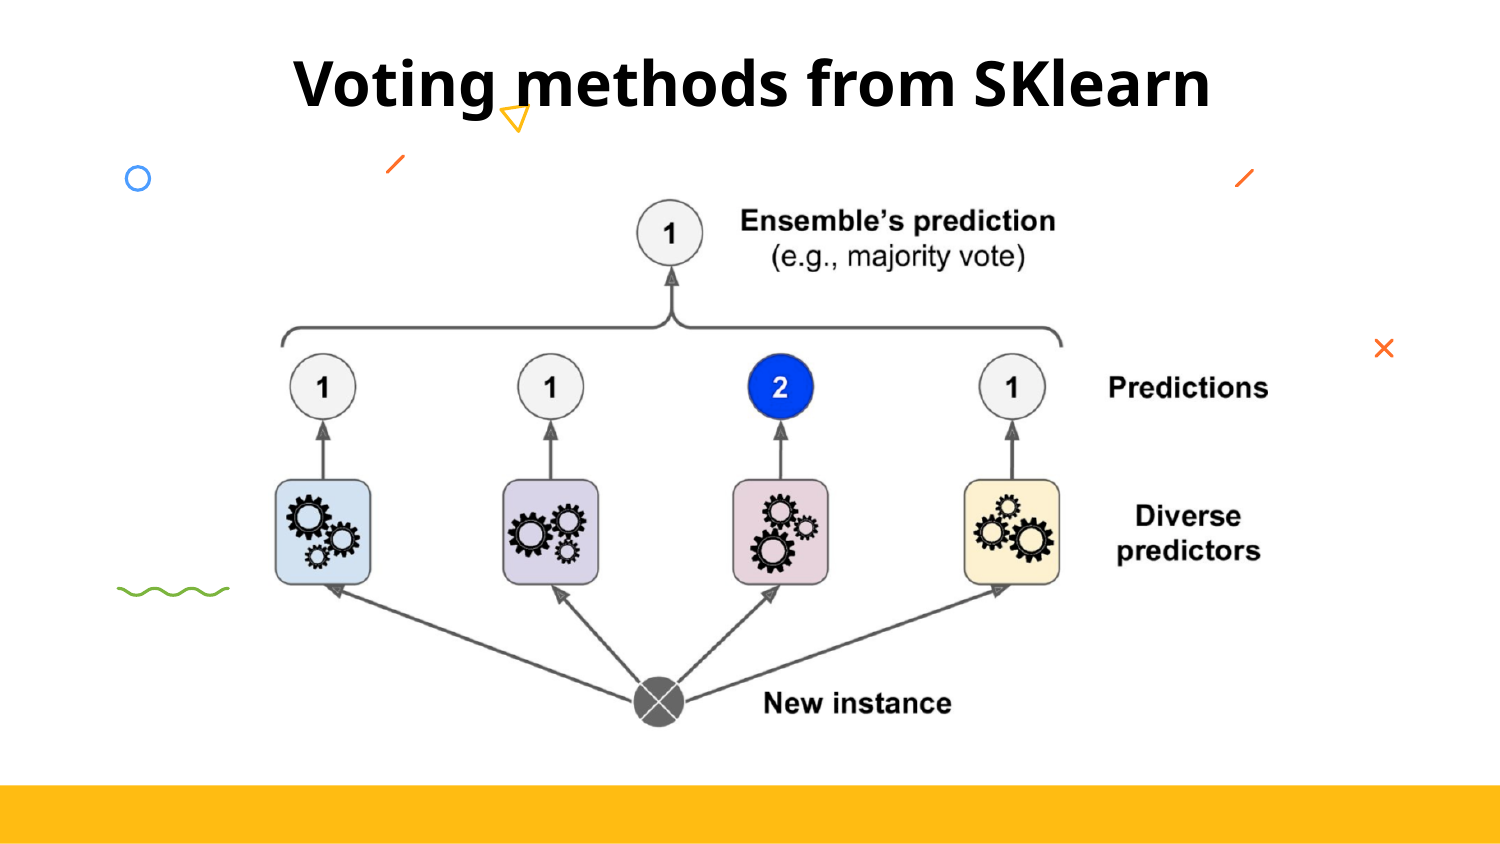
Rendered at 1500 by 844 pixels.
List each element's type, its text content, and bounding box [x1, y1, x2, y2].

text_box Voting methods from SKlearn [121, 34, 1386, 129]
picture [264, 187, 1269, 734]
